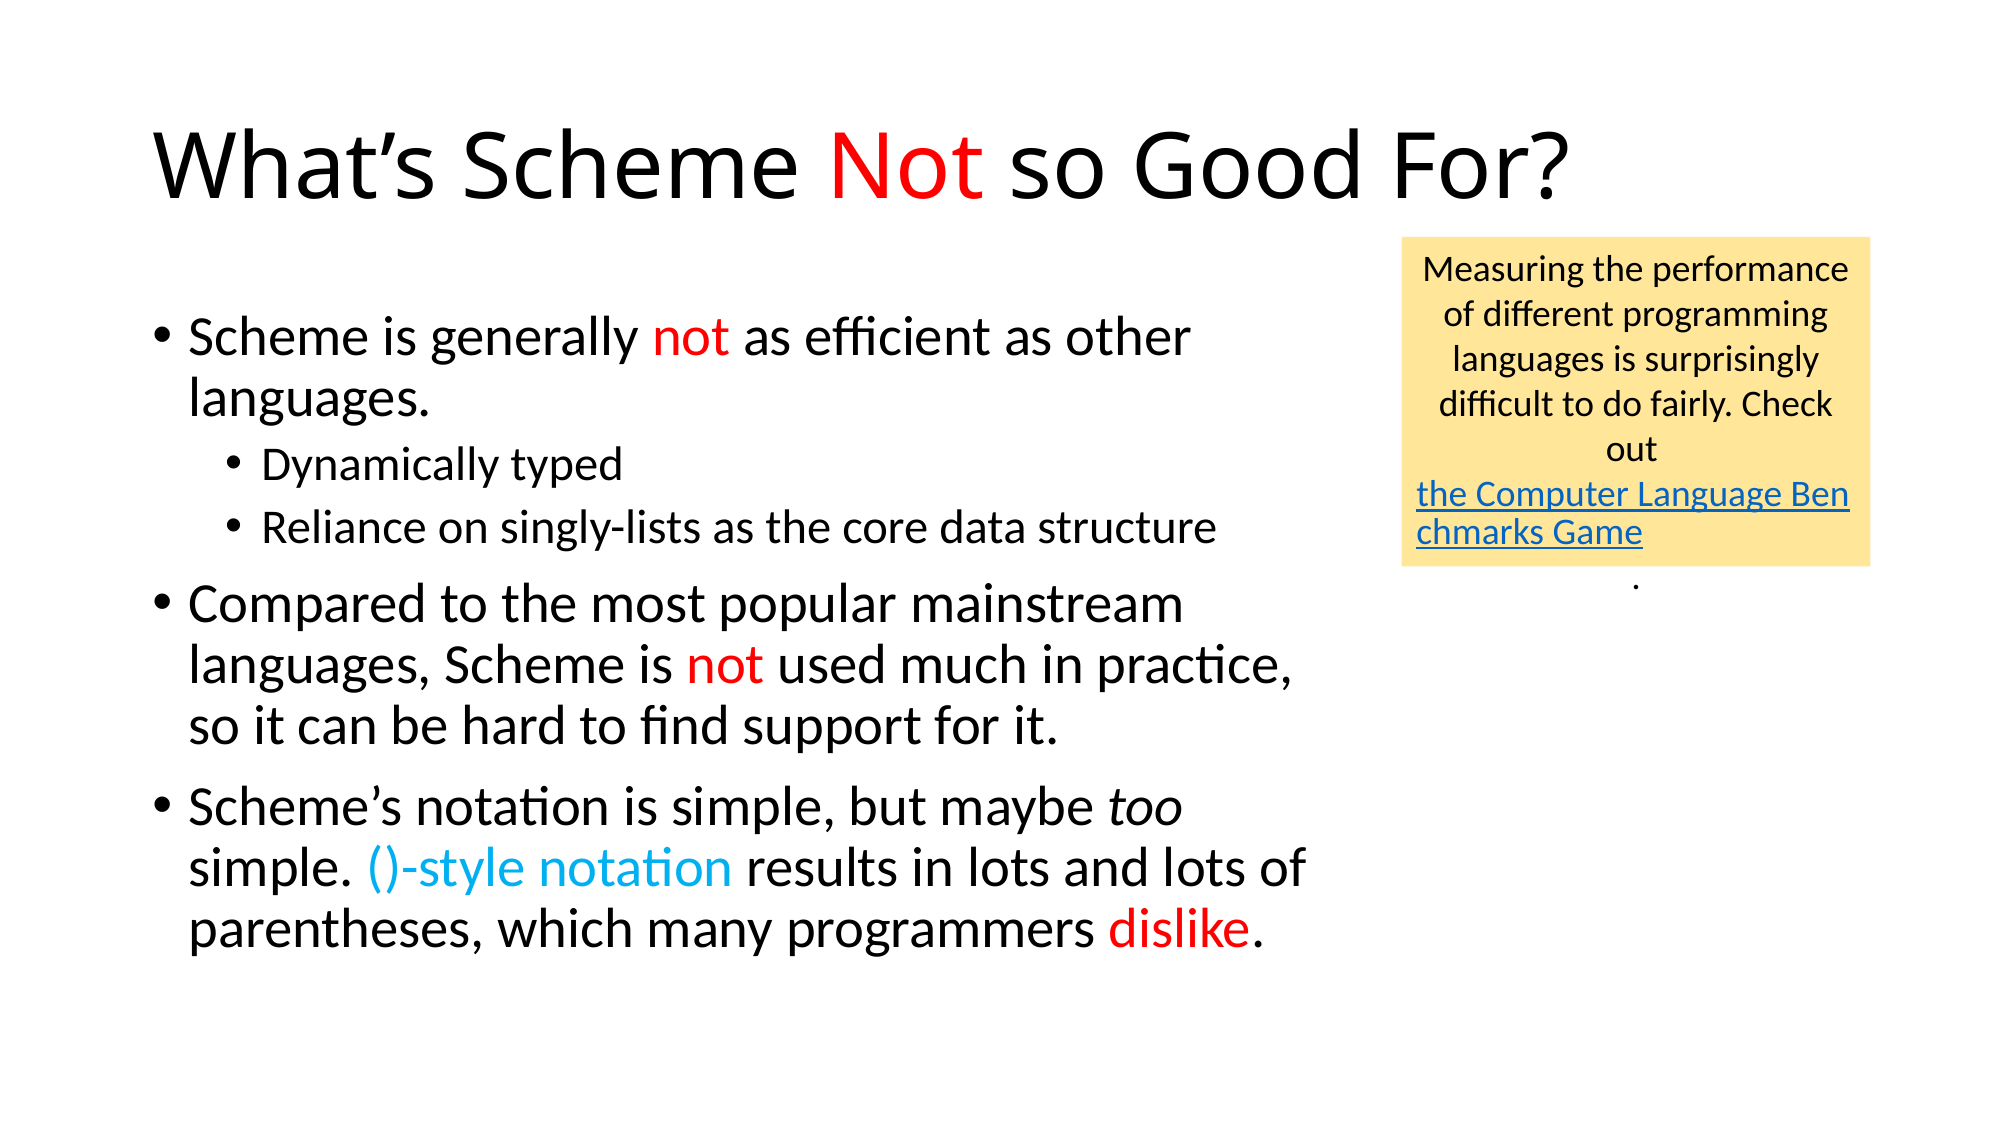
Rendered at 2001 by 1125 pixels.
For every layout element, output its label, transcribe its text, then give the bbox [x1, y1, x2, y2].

list Scheme is generally not as efficient as other languages. Dynamically typed Reliance on singly-lists as the core data structure Compared to the most popular mainstream languages, Scheme is not used much in practice, so it can be hard to find support for it. Scheme’s notation is simple, but maybe too simple. ()-style notation results in lots and lots of parentheses, which many programmers dislike. [137, 299, 1333, 1014]
text_box Measuring the performance of different programming languages is surprisingly difficult to do fairly. Check out the Computer Language Benchmarks Game. [1401, 236, 1871, 567]
title What’s Scheme Not so Good For? [137, 59, 1863, 278]
